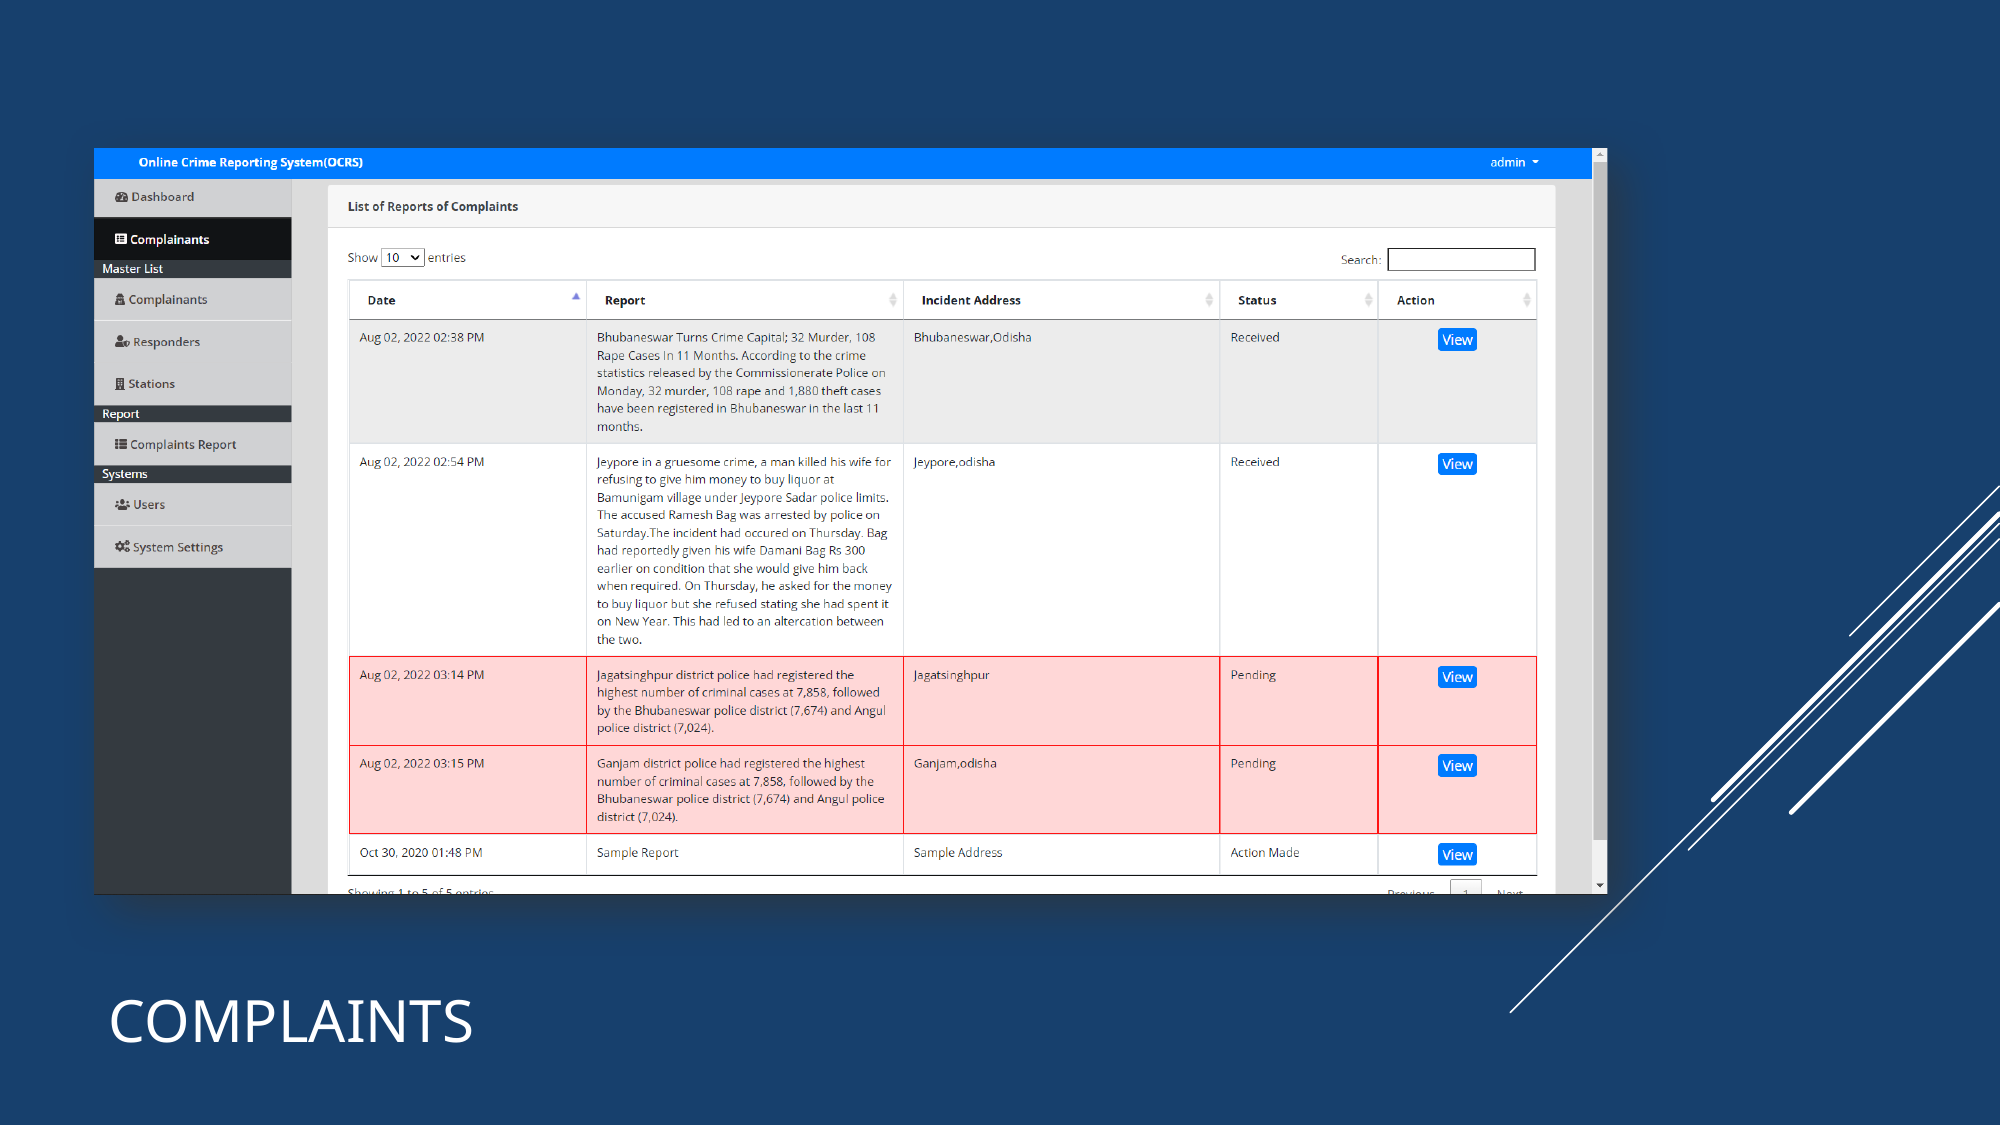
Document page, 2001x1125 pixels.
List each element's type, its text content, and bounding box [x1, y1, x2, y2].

text_box COMPLAINTS [94, 976, 703, 1062]
picture [93, 148, 1608, 896]
